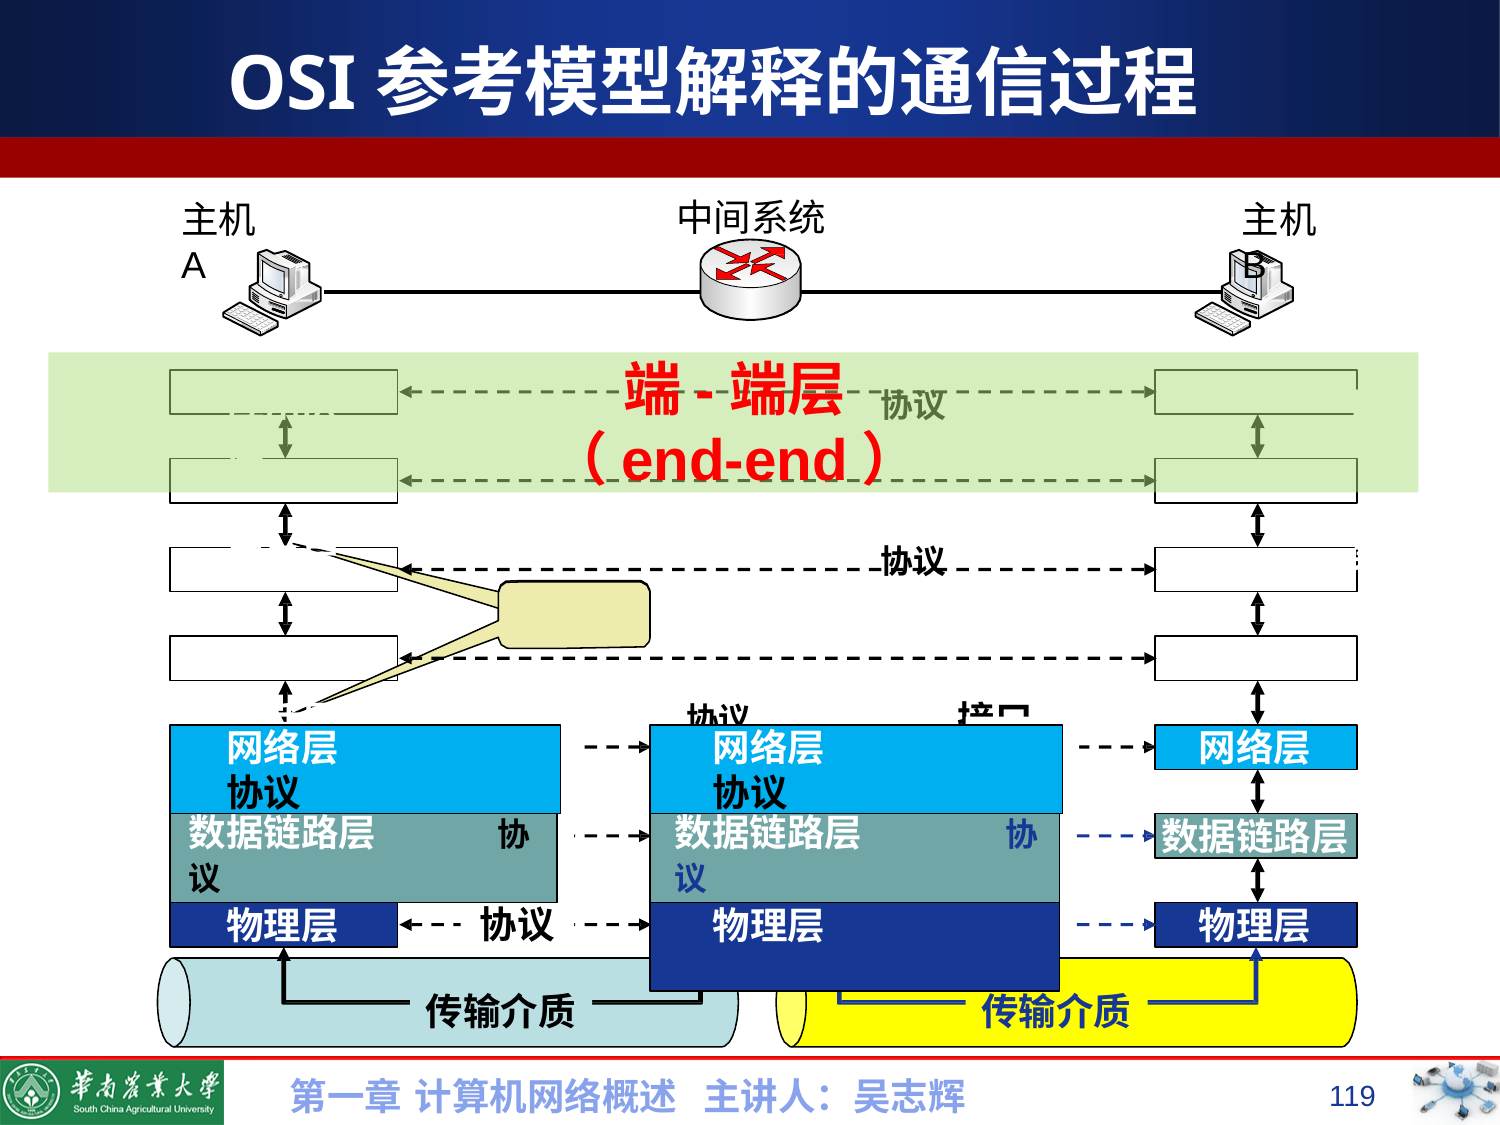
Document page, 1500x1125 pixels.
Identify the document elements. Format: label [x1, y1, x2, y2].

text_box [178, 196, 321, 336]
title [149, 34, 1351, 223]
picture [0, 0, 1500, 137]
text_box [324, 194, 1355, 336]
footer [287, 1072, 1137, 1125]
text_box [48, 352, 1445, 1047]
picture [0, 1056, 1500, 1125]
slide_number [1325, 1077, 1401, 1125]
